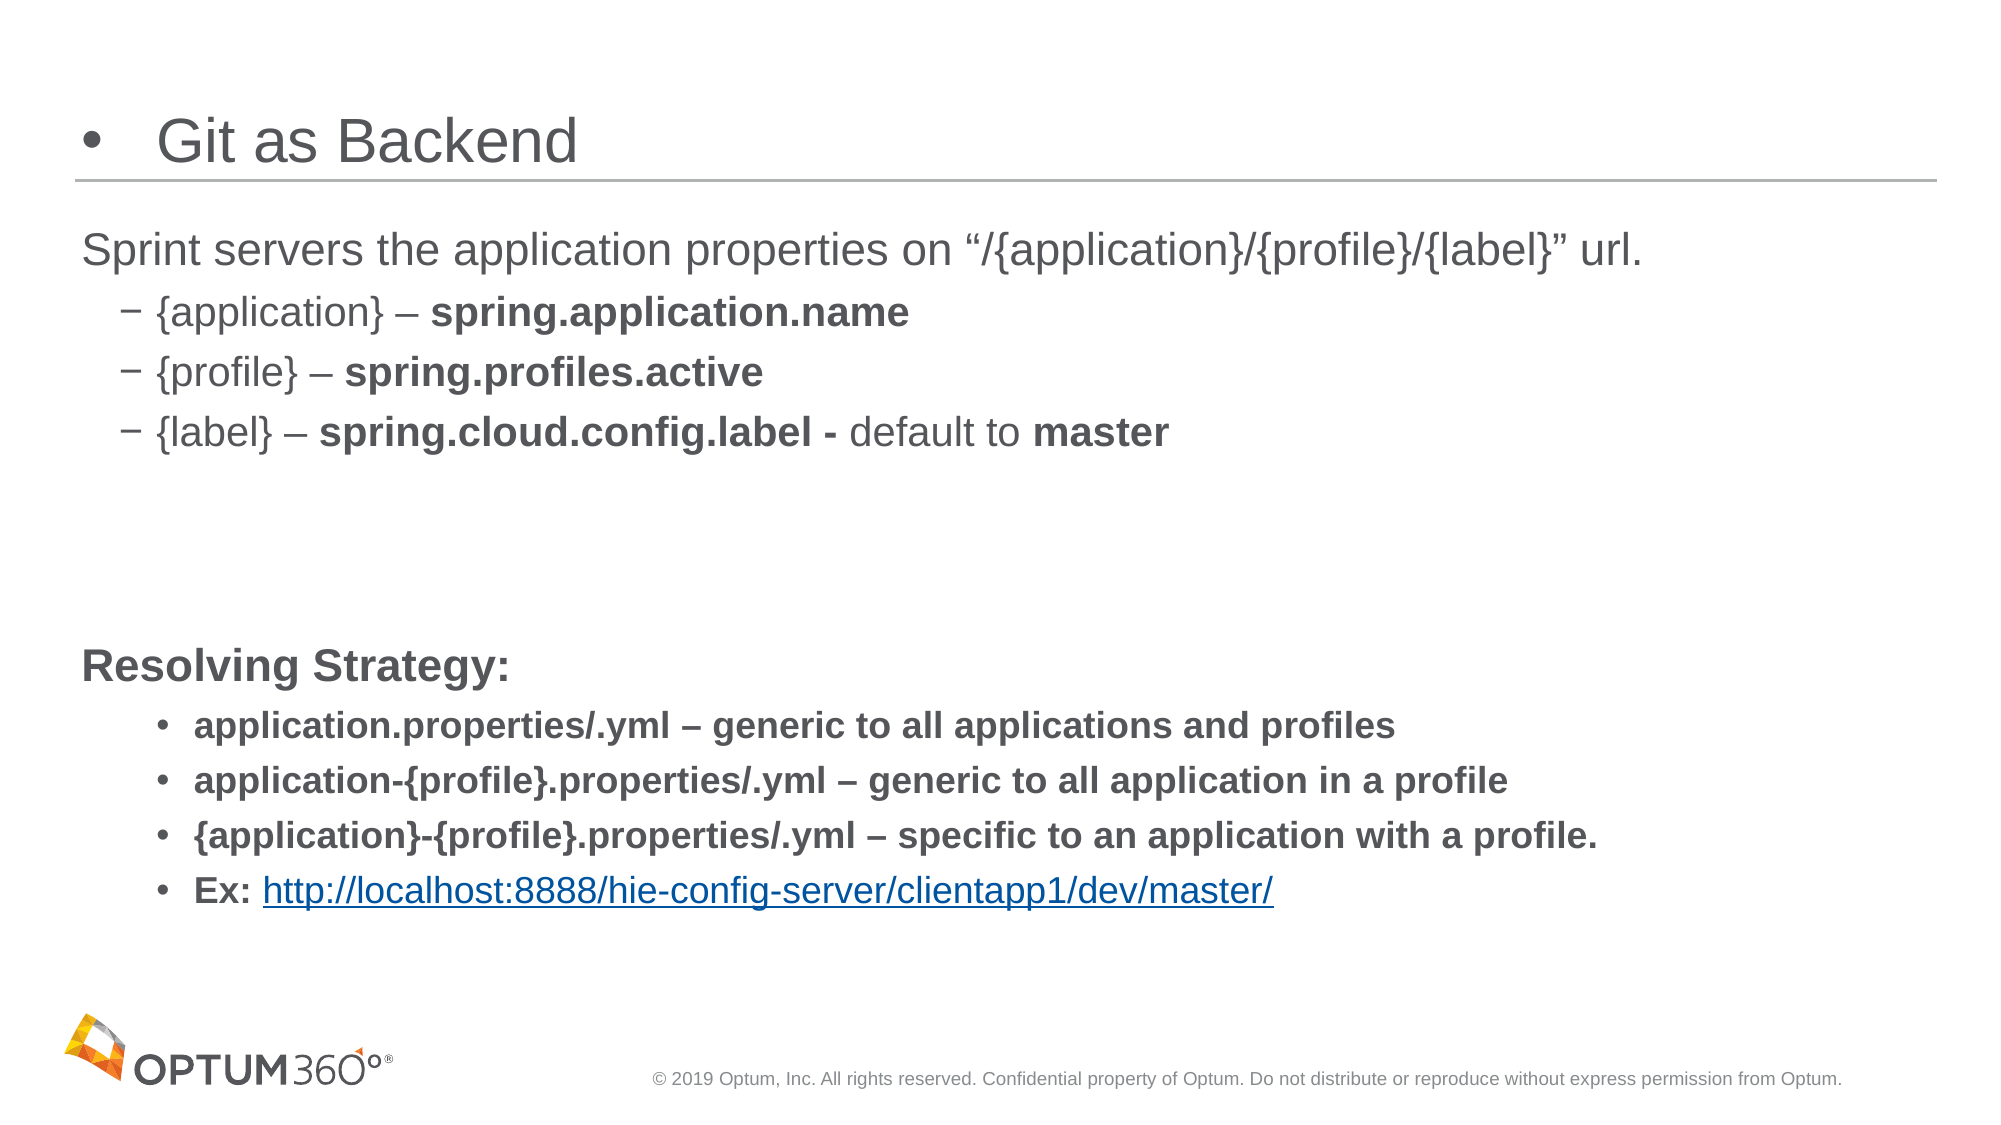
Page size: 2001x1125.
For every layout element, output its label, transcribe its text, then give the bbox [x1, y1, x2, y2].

title Git as Backend [81, 0, 1938, 177]
list Sprint servers the application properties on “/{application}/{profile}/{label}” url. {application} – spring.application.name {profile} – spring.profiles.active {label} – spring.cloud.config.label - default to master Resolving Strategy: application.properties/.yml – generic to all applications and profiles application-{profile}.properties/.yml – generic to all application in a profile {application}-{profile}.properties/.yml – specific to an application with a profile. Ex: http://localhost:8888/hie-config-server/clientapp1/dev/master/ [81, 224, 1938, 968]
footer © 2019 Optum, Inc. All rights reserved. Confidential property of Optum. Do not distribute or reproduce without express permission from Optum. [500, 1052, 1842, 1104]
